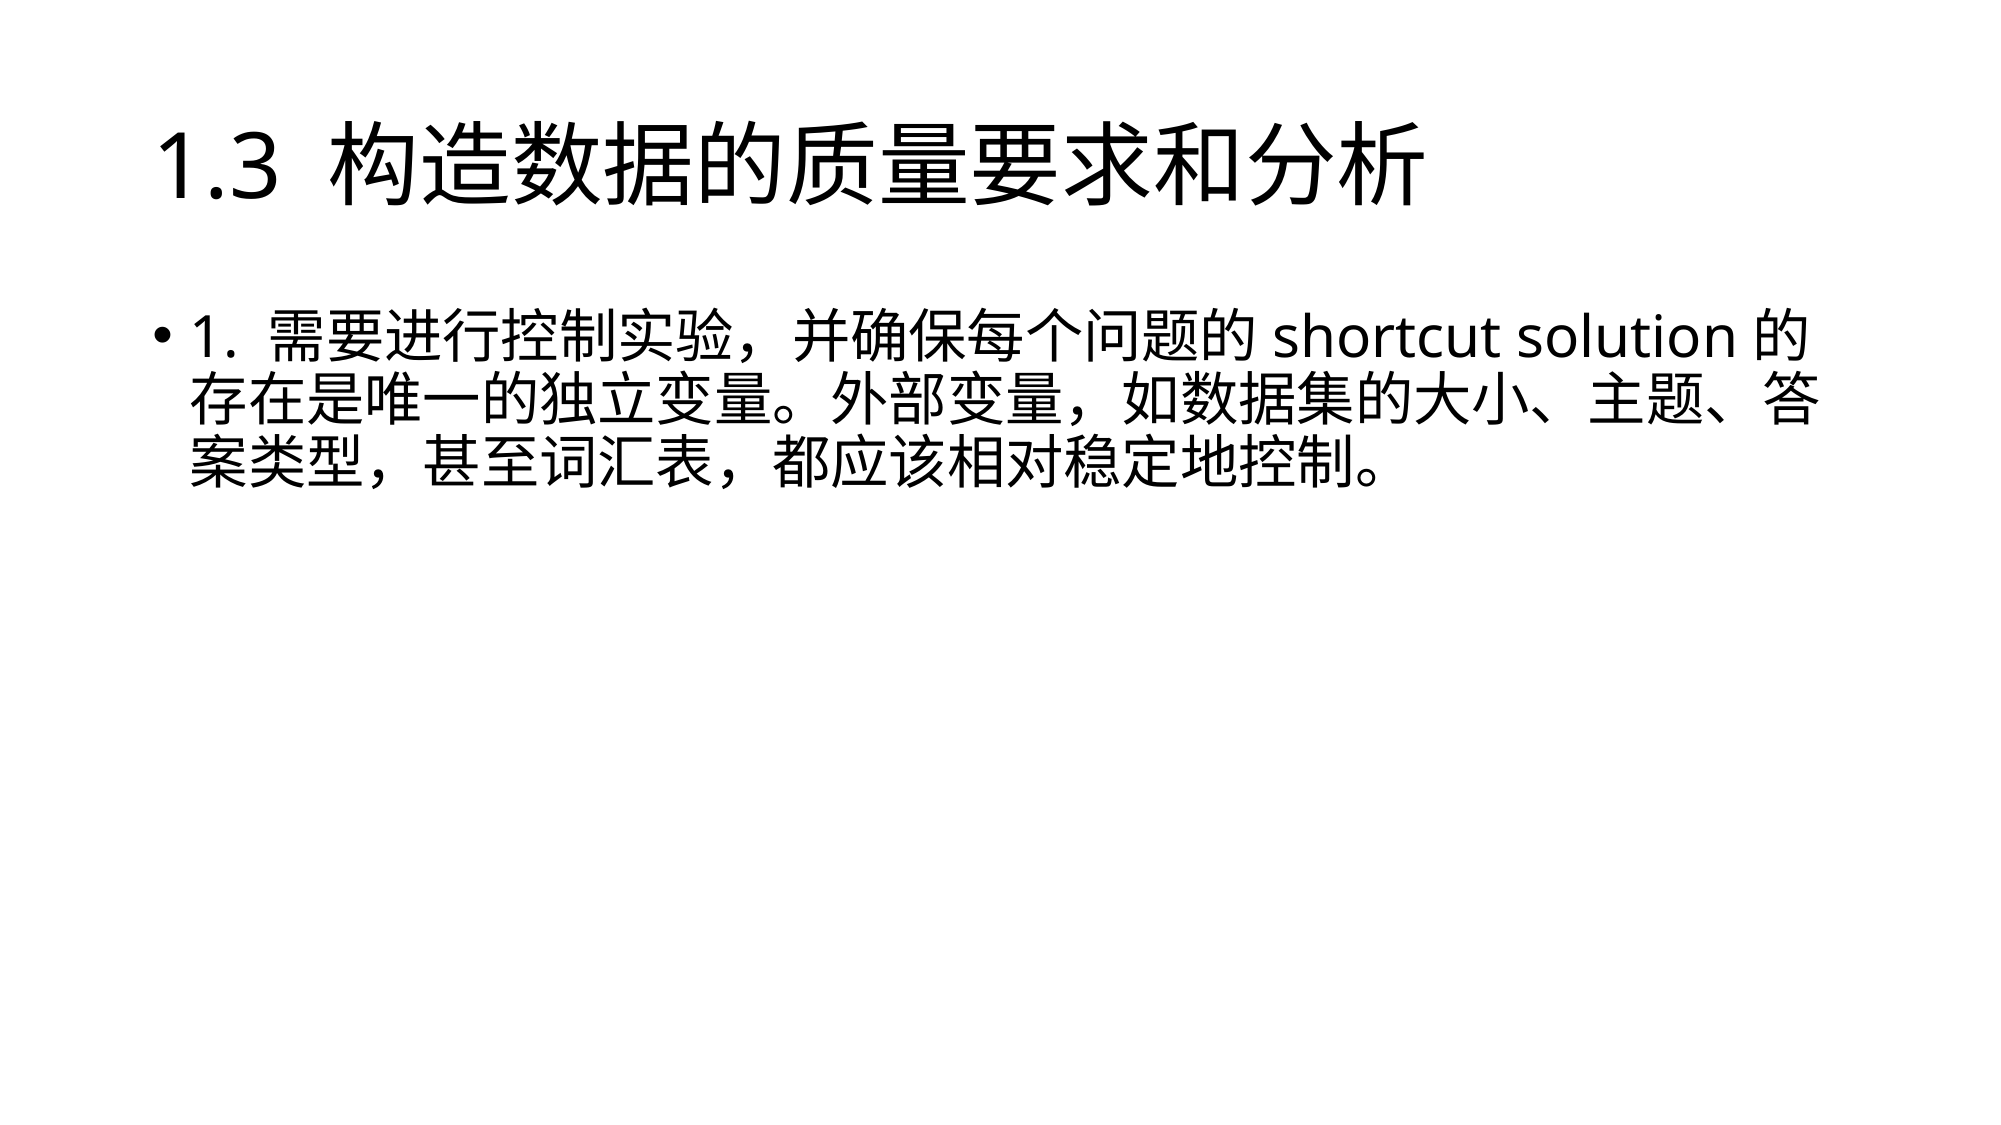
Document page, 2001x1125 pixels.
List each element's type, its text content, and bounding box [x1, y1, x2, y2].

list 1. 需要进行控制实验，并确保每个问题的shortcut solution的存在是唯一的独立变量。外部变量，如数据集的大小、主题、答案类型，甚至词汇表，都应该相对稳定地控制。 [137, 299, 1863, 1014]
title 1.3 构造数据的质量要求和分析 [137, 59, 1863, 278]
